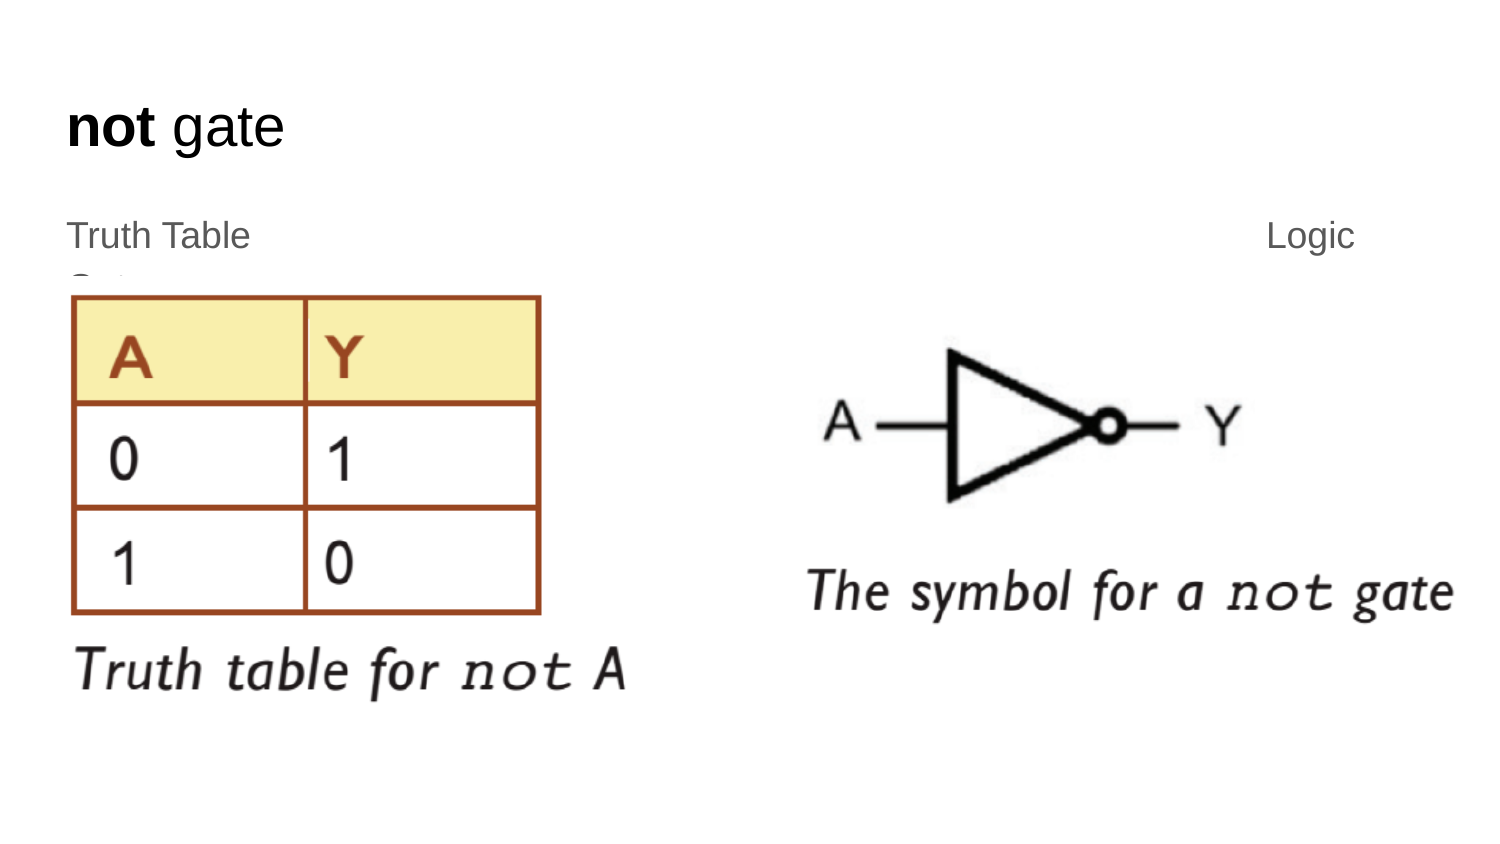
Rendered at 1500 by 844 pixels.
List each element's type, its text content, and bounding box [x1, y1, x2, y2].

picture [50, 276, 703, 725]
picture [766, 319, 1468, 649]
title not gate [51, 72, 1449, 167]
list Truth Table Logic Gate [51, 189, 1449, 750]
